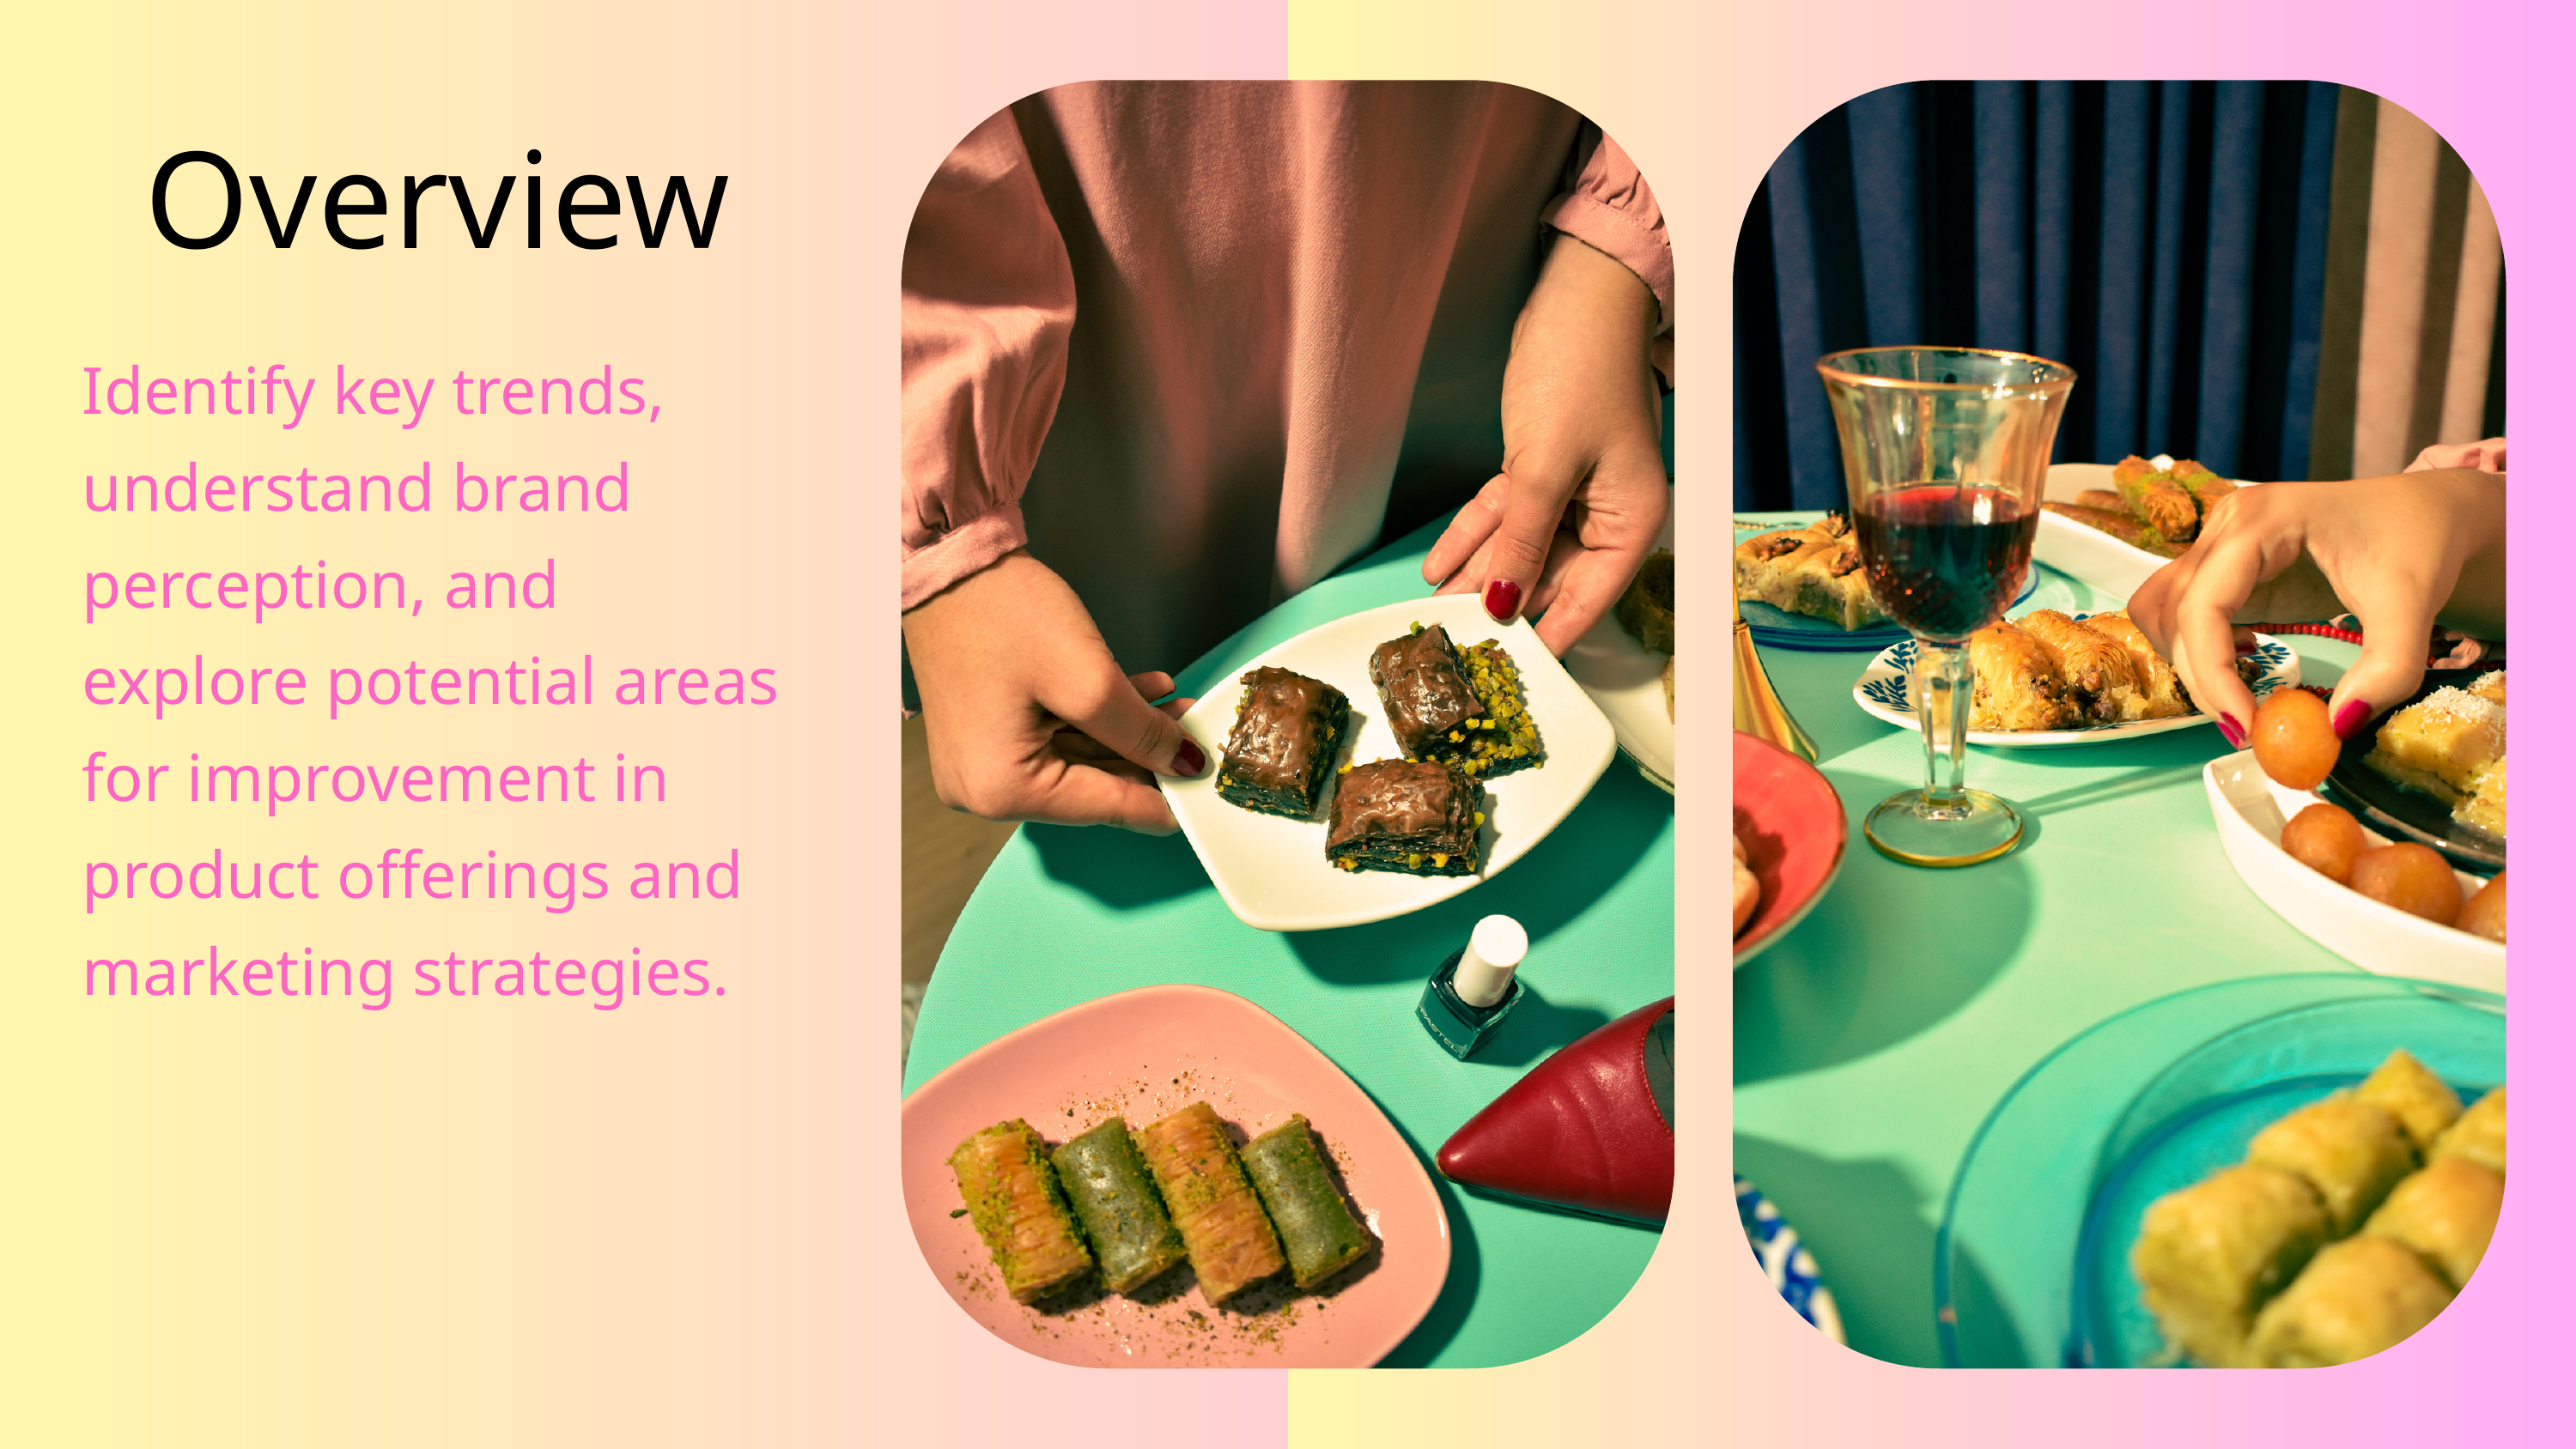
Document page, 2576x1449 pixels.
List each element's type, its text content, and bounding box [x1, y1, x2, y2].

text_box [1287, 0, 2576, 1449]
text_box Identify key trends, understand brand perception, and explore potential areas for improvement in product offerings and marketing strategies. [82, 330, 800, 1106]
text_box Overview [144, 113, 896, 276]
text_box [901, 79, 1675, 1369]
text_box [1732, 79, 2506, 1369]
